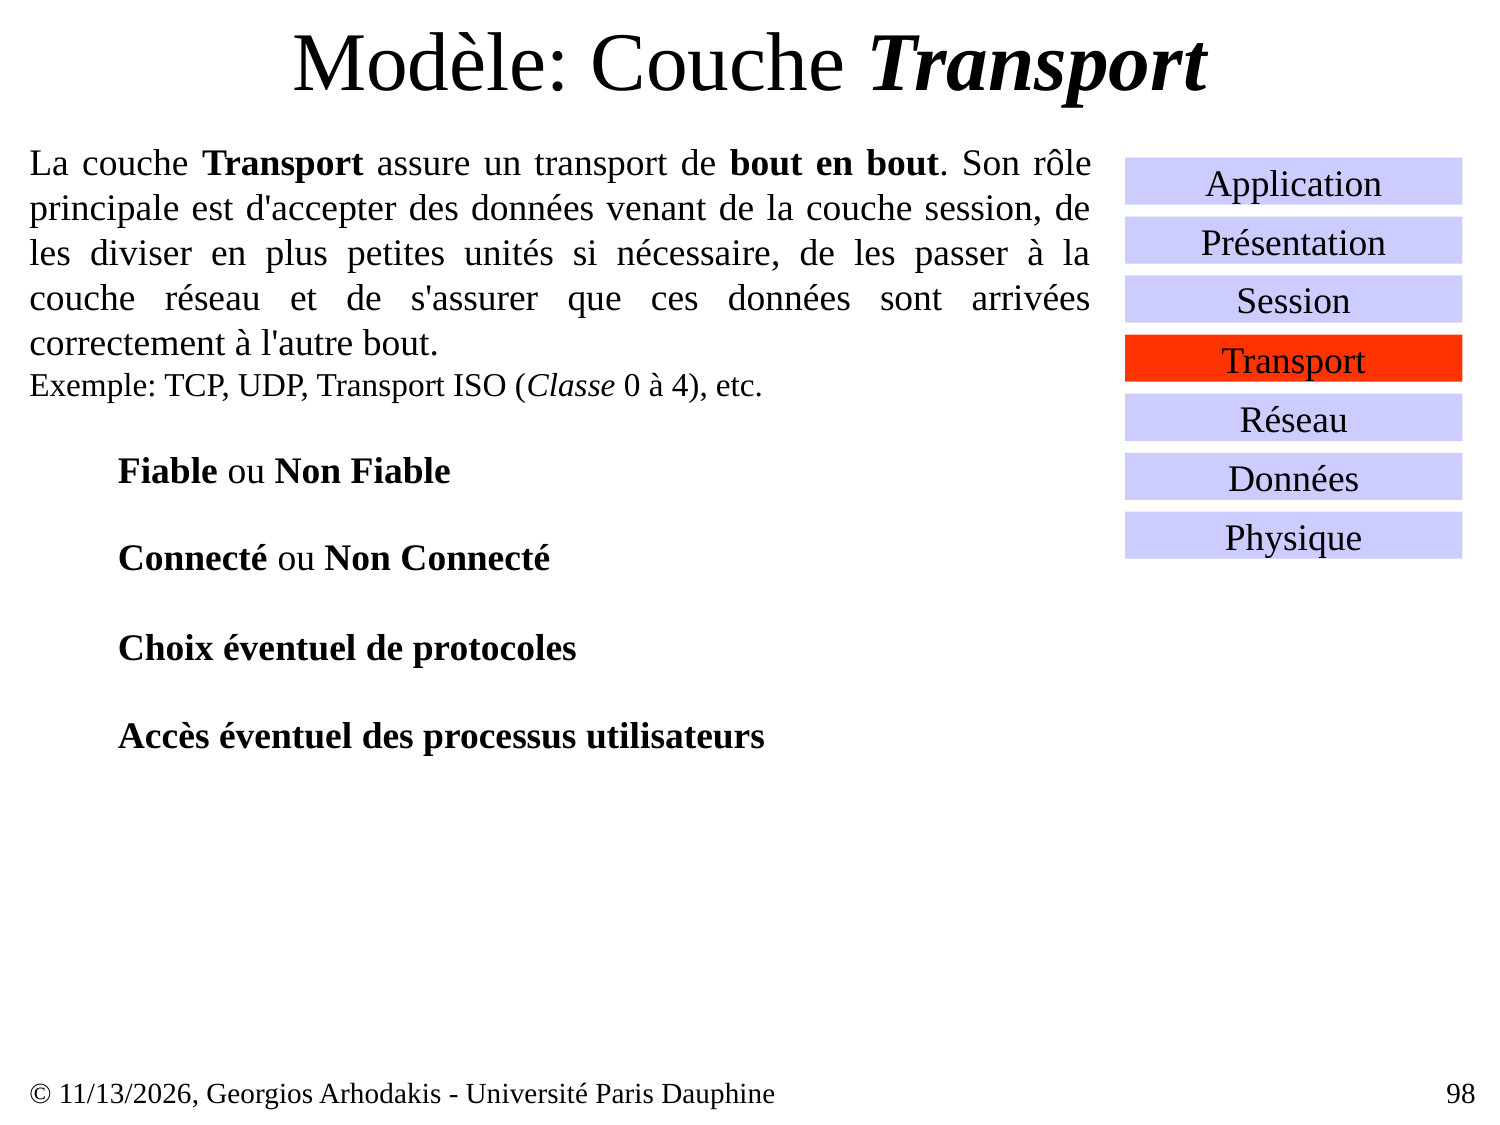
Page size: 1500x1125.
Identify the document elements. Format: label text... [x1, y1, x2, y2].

text_box Fiable ou Non Fiable [117, 445, 476, 491]
text_box Données [1125, 452, 1463, 500]
slide_number 98 [1328, 1074, 1476, 1110]
text_box Application [1125, 157, 1463, 205]
text_box Session [1125, 275, 1463, 323]
text_box Accès éventuel des processus utilisateurs [117, 711, 775, 757]
text_box Présentation [1125, 216, 1463, 264]
footer Georgios Arhodakis - Université Paris Dauphine [206, 1074, 1093, 1110]
text_box La couche Transport assure un transport de bout en bout. Son rôle principale est d'accepter des données venant de la couche session, de les diviser en plus petites unités si nécessaire, de les passer à la couche réseau et de s'assurer que ces données sont arrivées correctement à l'autre bout. Exemple: TCP, UDP, Transport ISO (Classe 0 à 4), etc. [29, 137, 1092, 403]
text_box Choix éventuel de protocoles [117, 622, 588, 668]
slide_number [29, 1074, 206, 1110]
text_box Réseau [1125, 393, 1463, 441]
text_box Connecté ou Non Connecté [117, 533, 563, 579]
title Modèle: Couche Transport [111, 0, 1387, 159]
text_box Physique [1125, 511, 1463, 559]
text_box Transport [1125, 334, 1463, 382]
